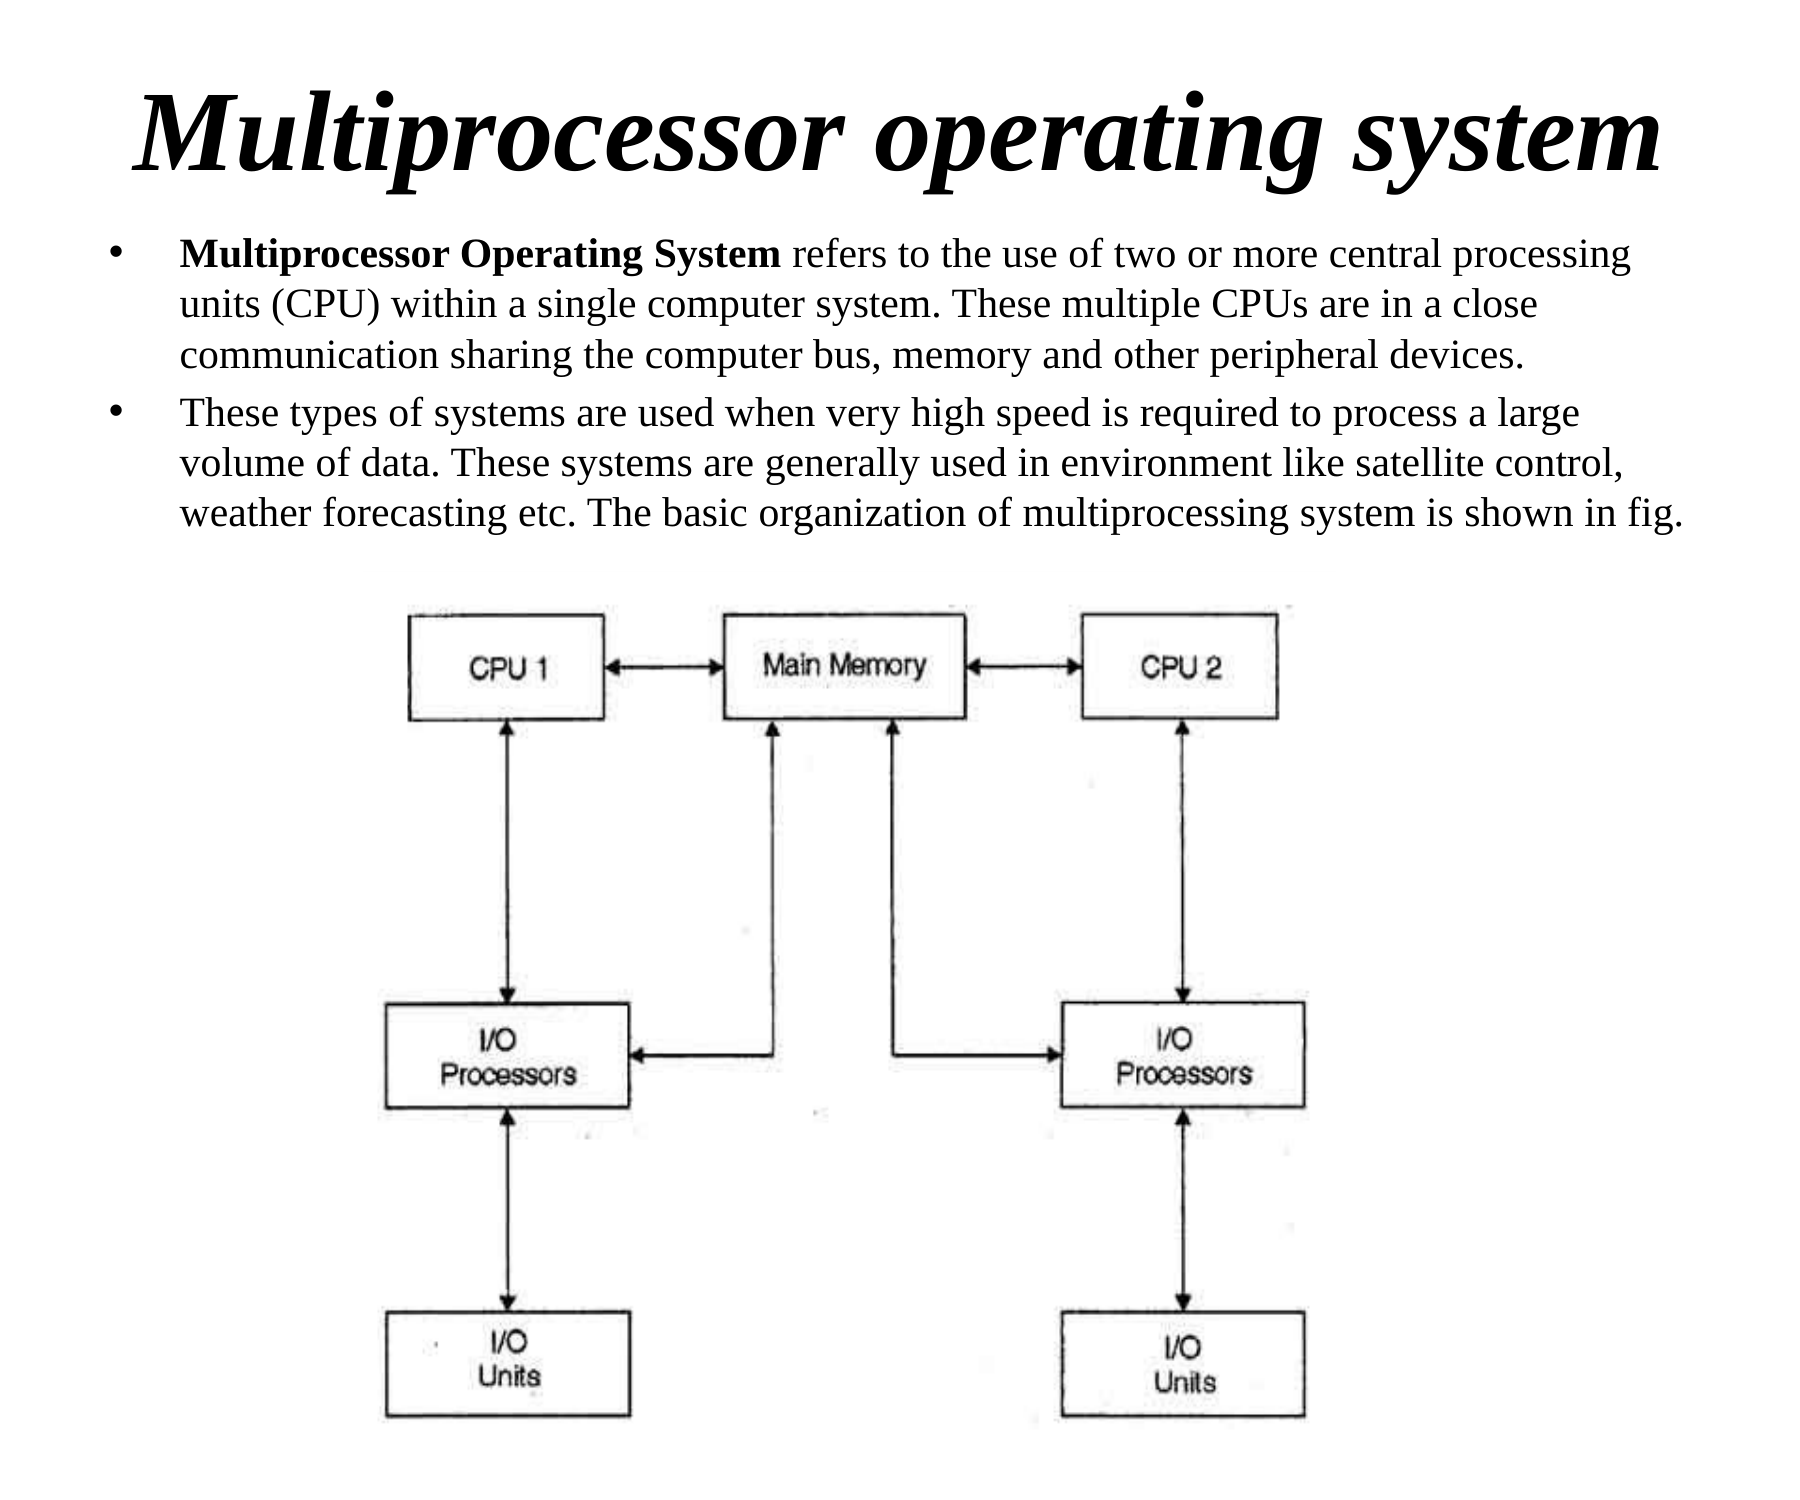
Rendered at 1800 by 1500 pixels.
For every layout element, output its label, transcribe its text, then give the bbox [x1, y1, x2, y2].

list Multiprocessor Operating System refers to the use of two or more central processing units (CPU) within a single computer system. These multiple CPUs are in a close communication sharing the computer bus, memory and other peripheral devices. These types of systems are used when very high speed is required to process a large volume of data. These systems are generally used in environment like satellite control, weather forecasting etc. The basic organization of multiprocessing system is shown in fig. [90, 250, 1710, 1207]
title Multiprocessor operating system [90, 0, 1710, 250]
picture [363, 570, 1336, 1434]
